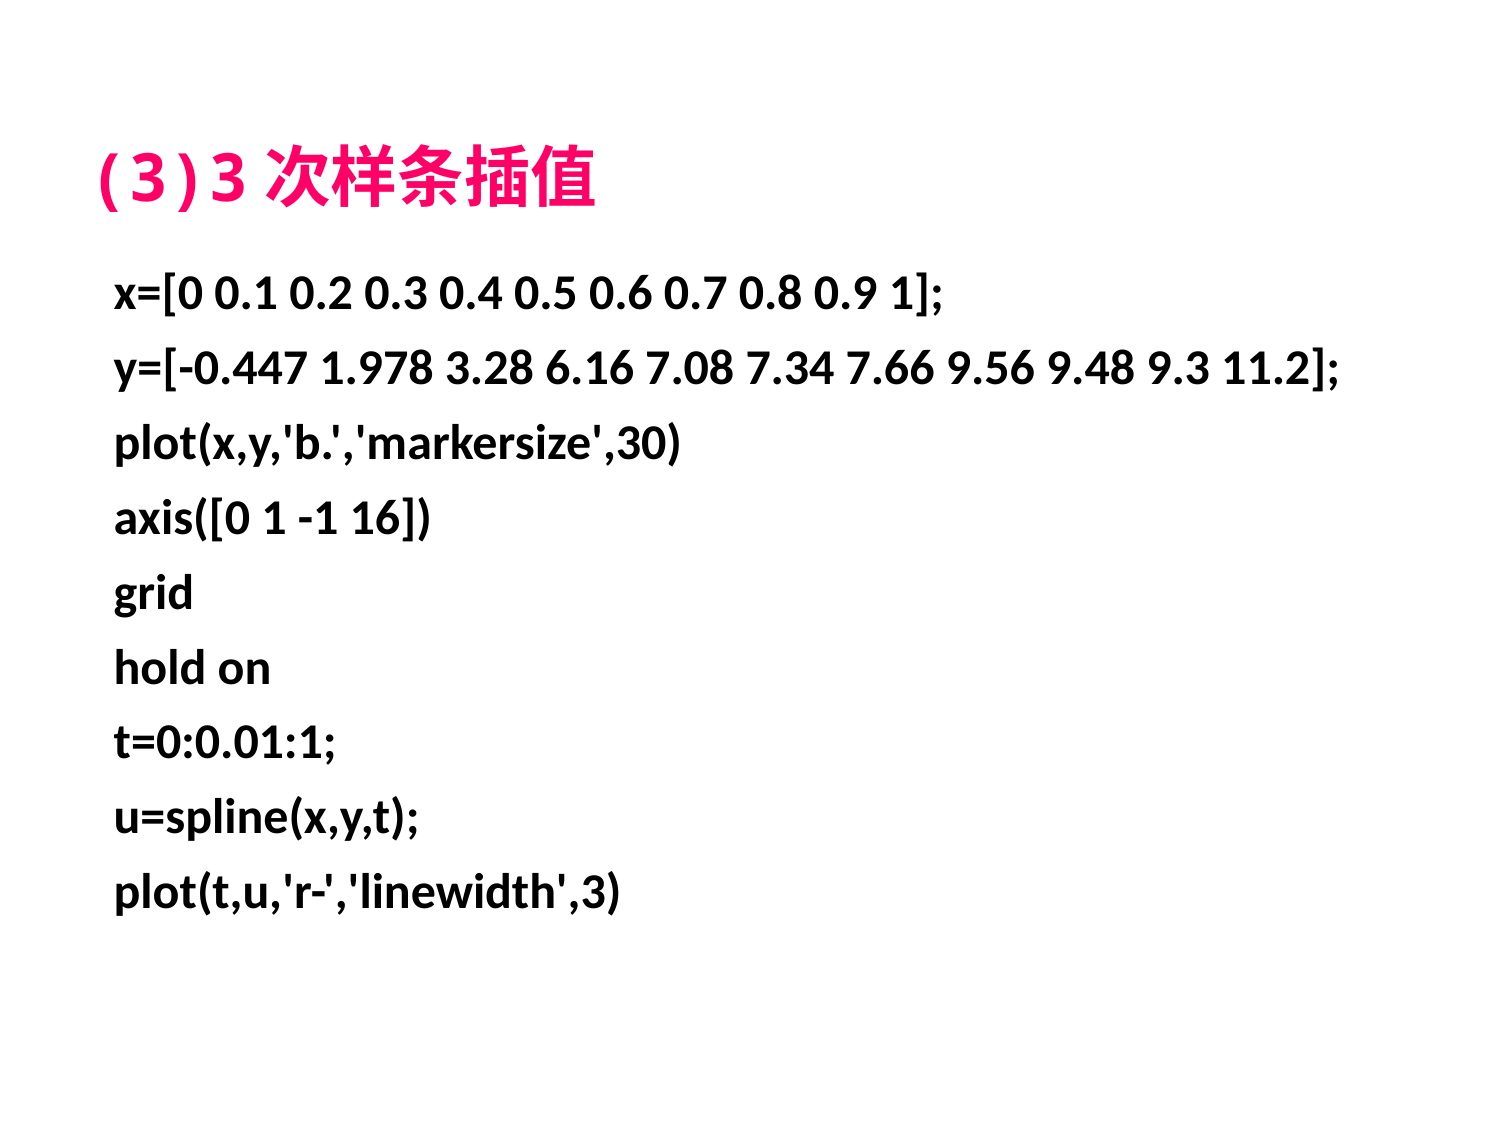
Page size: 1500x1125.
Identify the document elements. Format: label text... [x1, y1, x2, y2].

list x=[0 0.1 0.2 0.3 0.4 0.5 0.6 0.7 0.8 0.9 1]; y=[-0.447 1.978 3.28 6.16 7.08 7.34 7.66 9.56 9.48 9.3 11.2]; plot(x,y,'b.','markersize',30) axis([0 1 -1 16]) grid hold on t=0:0.01:1; u=spline(x,y,t); plot(t,u,'r-','linewidth',3) [98, 259, 1374, 935]
title (3)3次样条插值 [73, 110, 631, 249]
